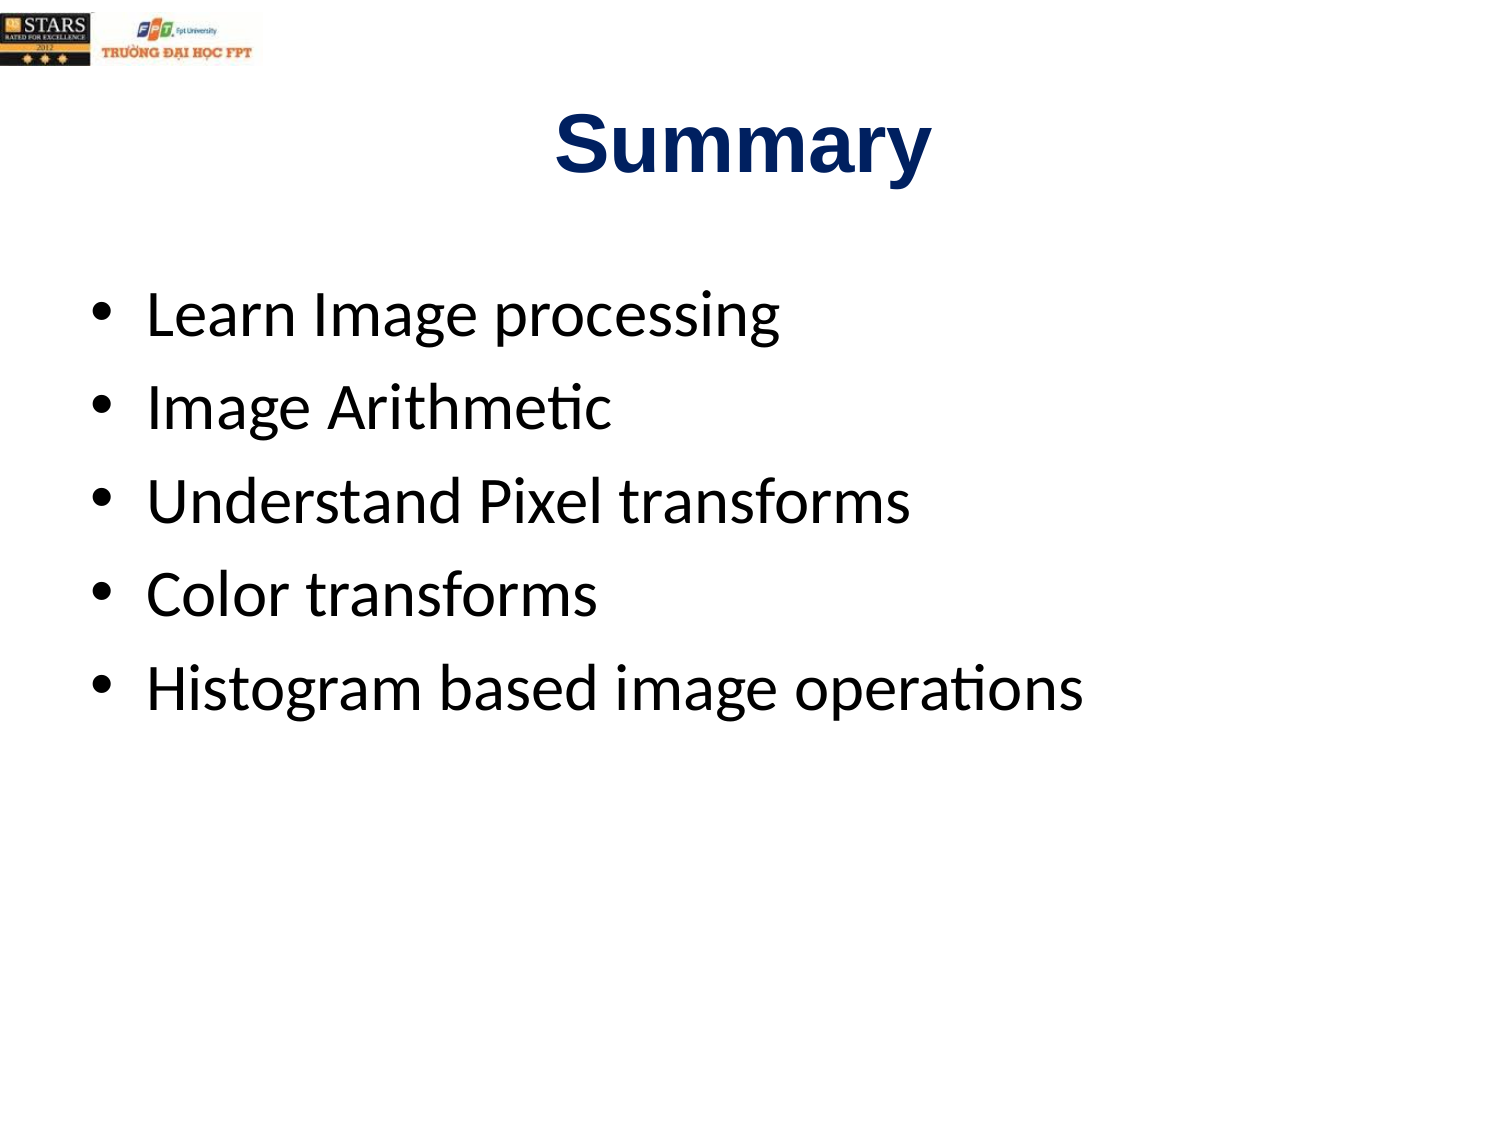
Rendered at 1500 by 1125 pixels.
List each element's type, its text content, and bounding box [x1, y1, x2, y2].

title Summary [37, 45, 1450, 233]
list Learn Image processing Image Arithmetic Understand Pixel transforms Color transforms Histogram based image operations [75, 262, 1425, 1005]
picture [0, 12, 263, 66]
